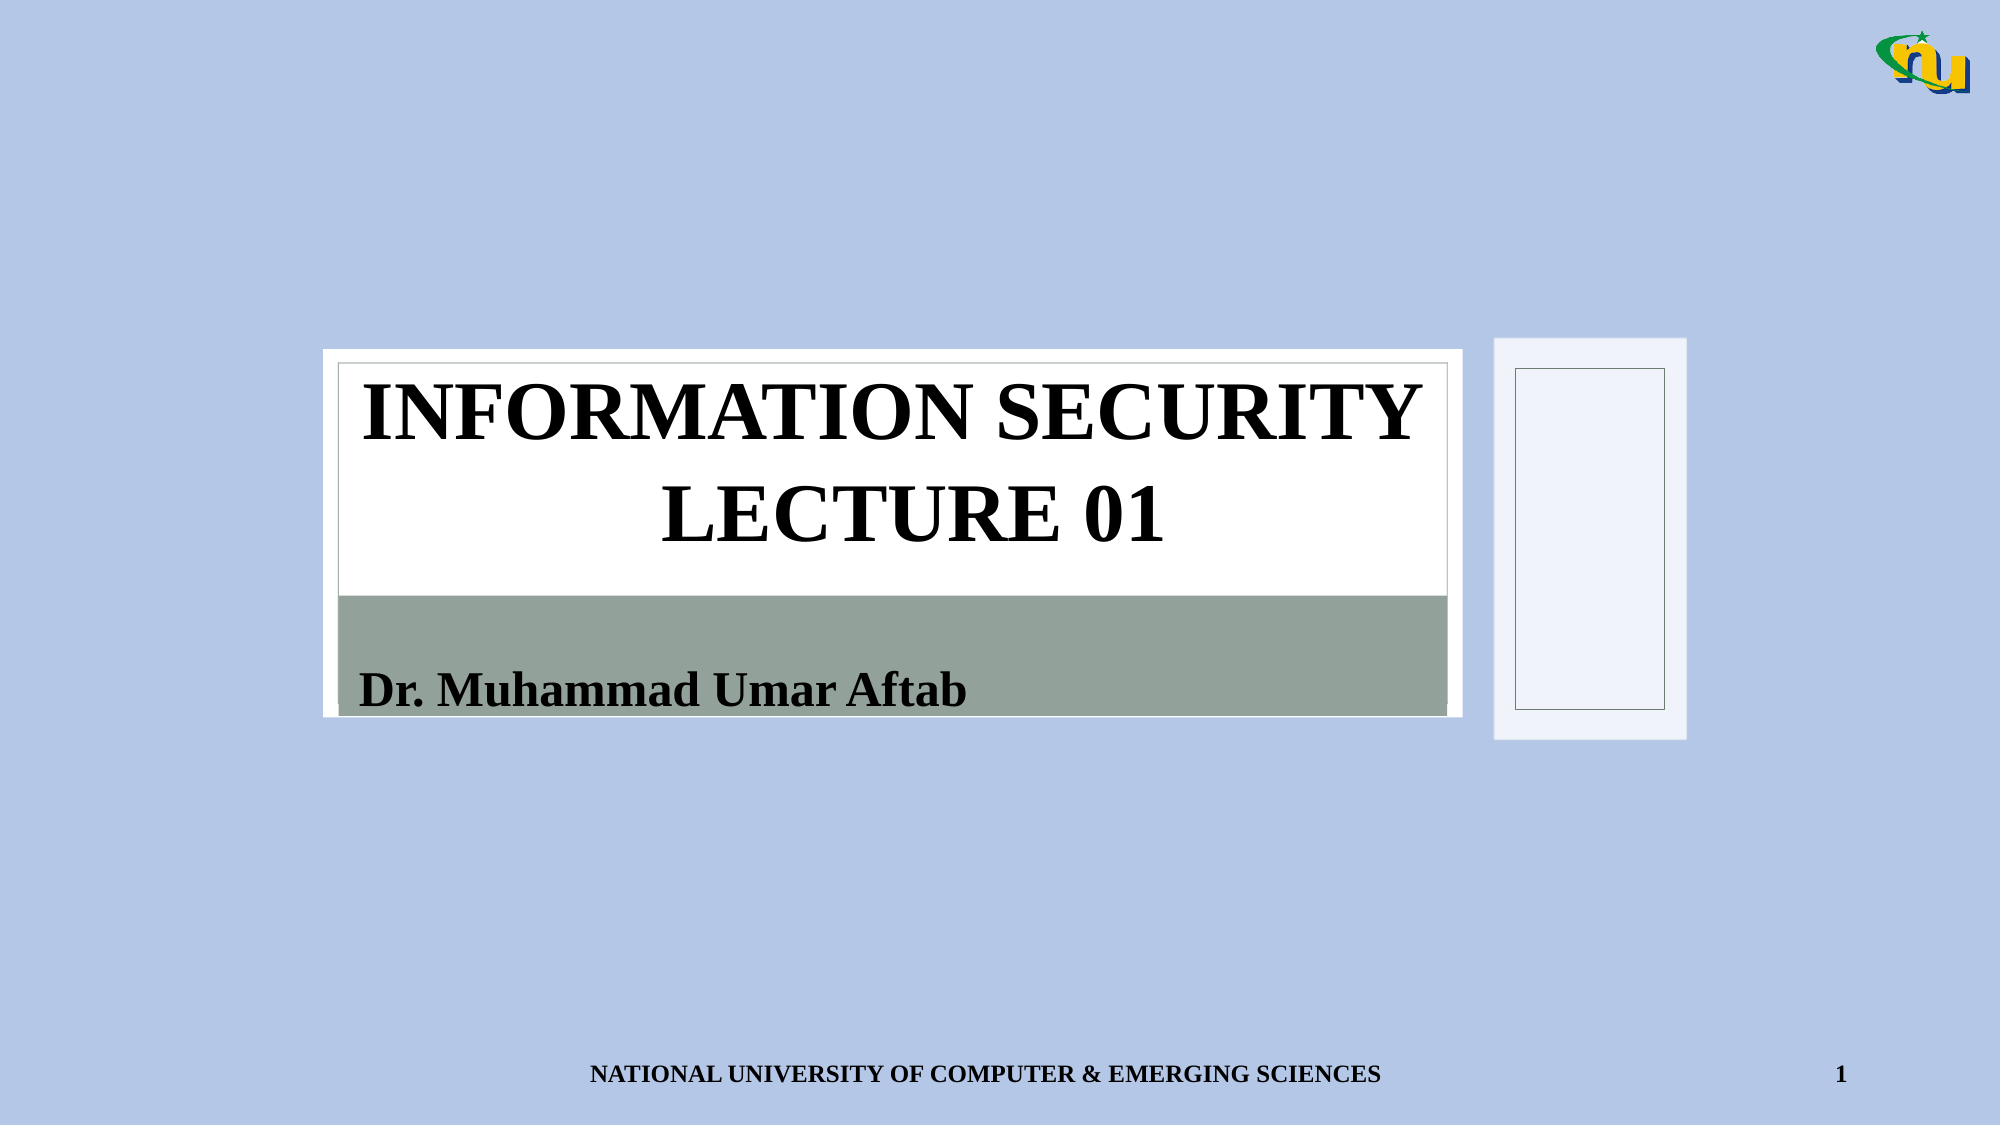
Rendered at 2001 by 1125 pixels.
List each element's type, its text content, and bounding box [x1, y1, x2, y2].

footer NATIONAL UNIVERSITY OF COMPUTER & EMERGING SCIENCES [559, 1042, 1413, 1103]
picture [1866, 19, 1987, 103]
slide_number 1 [1413, 1042, 1863, 1103]
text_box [1491, 336, 1688, 741]
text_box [323, 349, 1463, 718]
